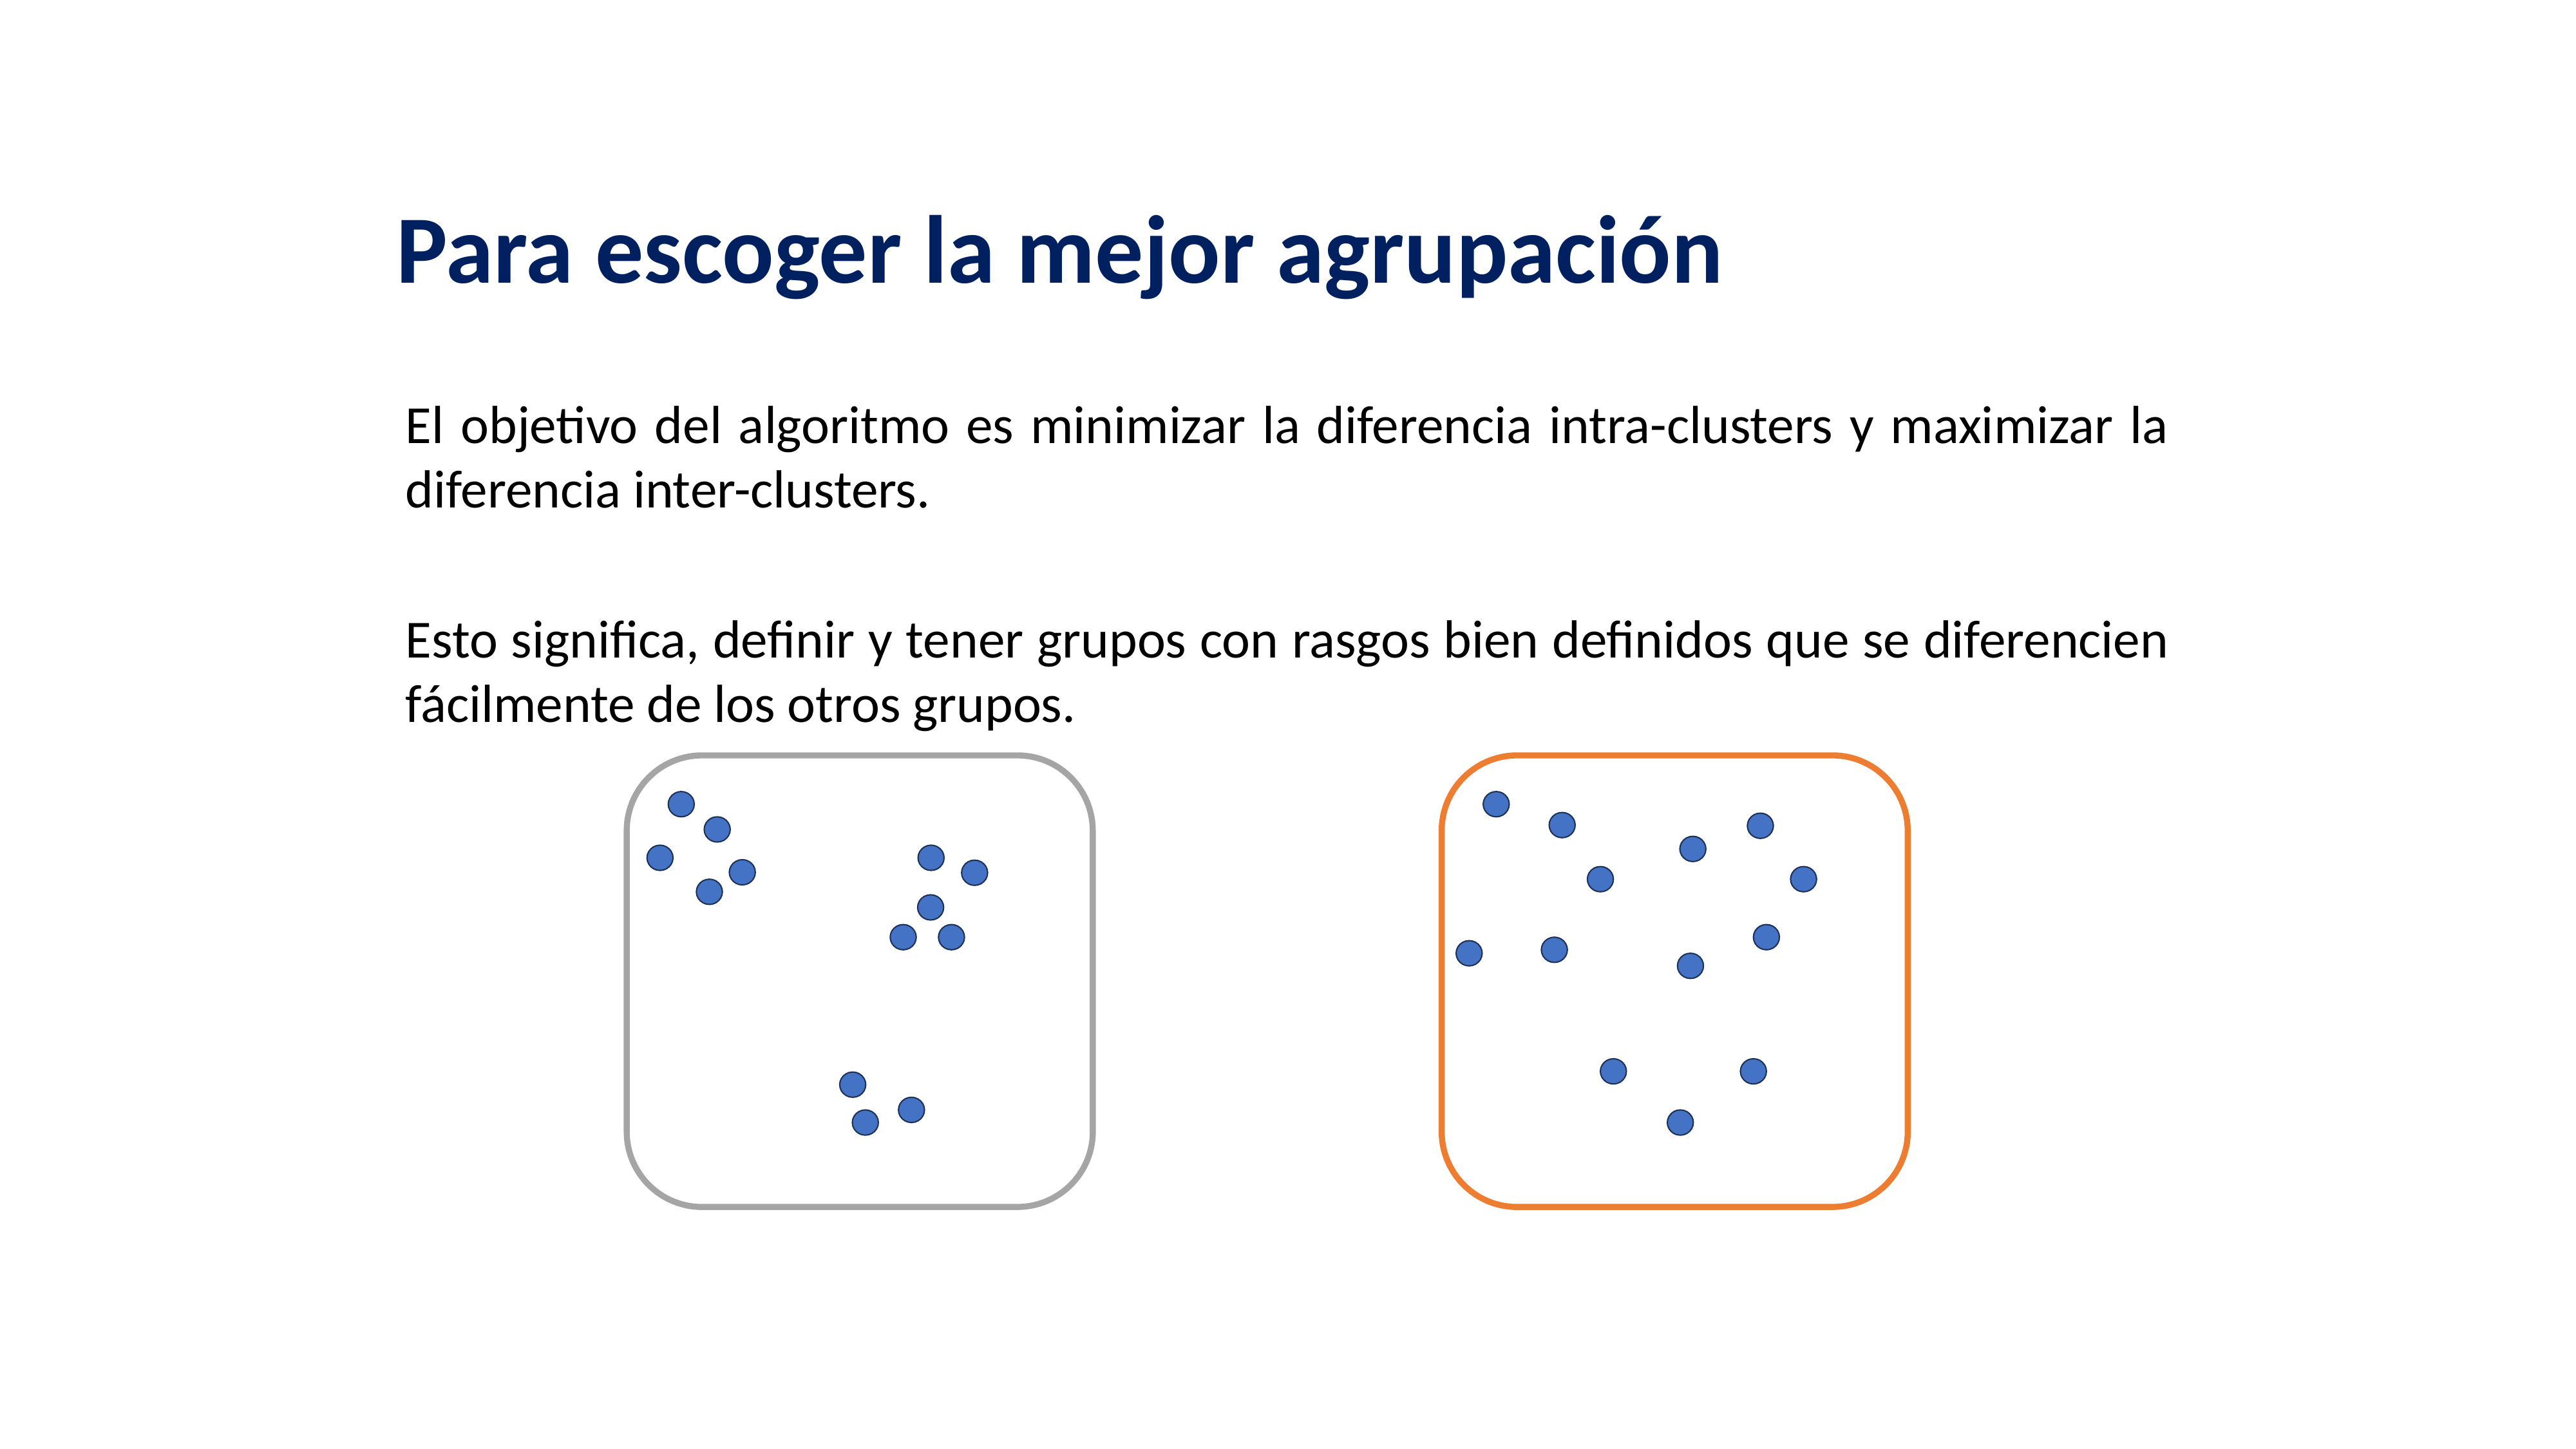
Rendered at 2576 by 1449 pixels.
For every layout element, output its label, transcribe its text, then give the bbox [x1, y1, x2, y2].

text_box [1540, 936, 1568, 963]
text_box [1790, 866, 1817, 893]
text_box [696, 878, 723, 905]
text_box [1679, 835, 1707, 862]
text_box [917, 844, 945, 871]
text_box [1676, 952, 1705, 980]
text_box [838, 1071, 867, 1098]
text_box [667, 791, 696, 818]
text_box [1548, 811, 1576, 838]
text_box El objetivo del algoritmo es minimizar la diferencia intra-clusters y maximizar la diferencia inter-clusters. Esto significa, definir y tener grupos con rasgos bien definidos que se diferencien fácilmente de los otros grupos. [396, 384, 2180, 738]
text_box [1455, 940, 1483, 967]
text_box [1747, 812, 1774, 839]
text_box [916, 894, 945, 921]
text_box [1599, 1057, 1627, 1085]
text_box [646, 844, 674, 871]
text_box [626, 754, 1094, 1208]
text_box [1752, 923, 1781, 951]
list Para escoger la mejor agrupación [386, 194, 2171, 348]
text_box [703, 816, 731, 843]
text_box [851, 1109, 879, 1136]
text_box [889, 923, 917, 951]
text_box [728, 858, 756, 886]
text_box [1666, 1109, 1694, 1136]
text_box [898, 1096, 925, 1124]
text_box [1482, 791, 1510, 818]
text_box [1586, 866, 1615, 893]
text_box [961, 859, 989, 886]
text_box [1441, 754, 1909, 1208]
text_box [938, 923, 965, 951]
text_box [1739, 1057, 1767, 1085]
